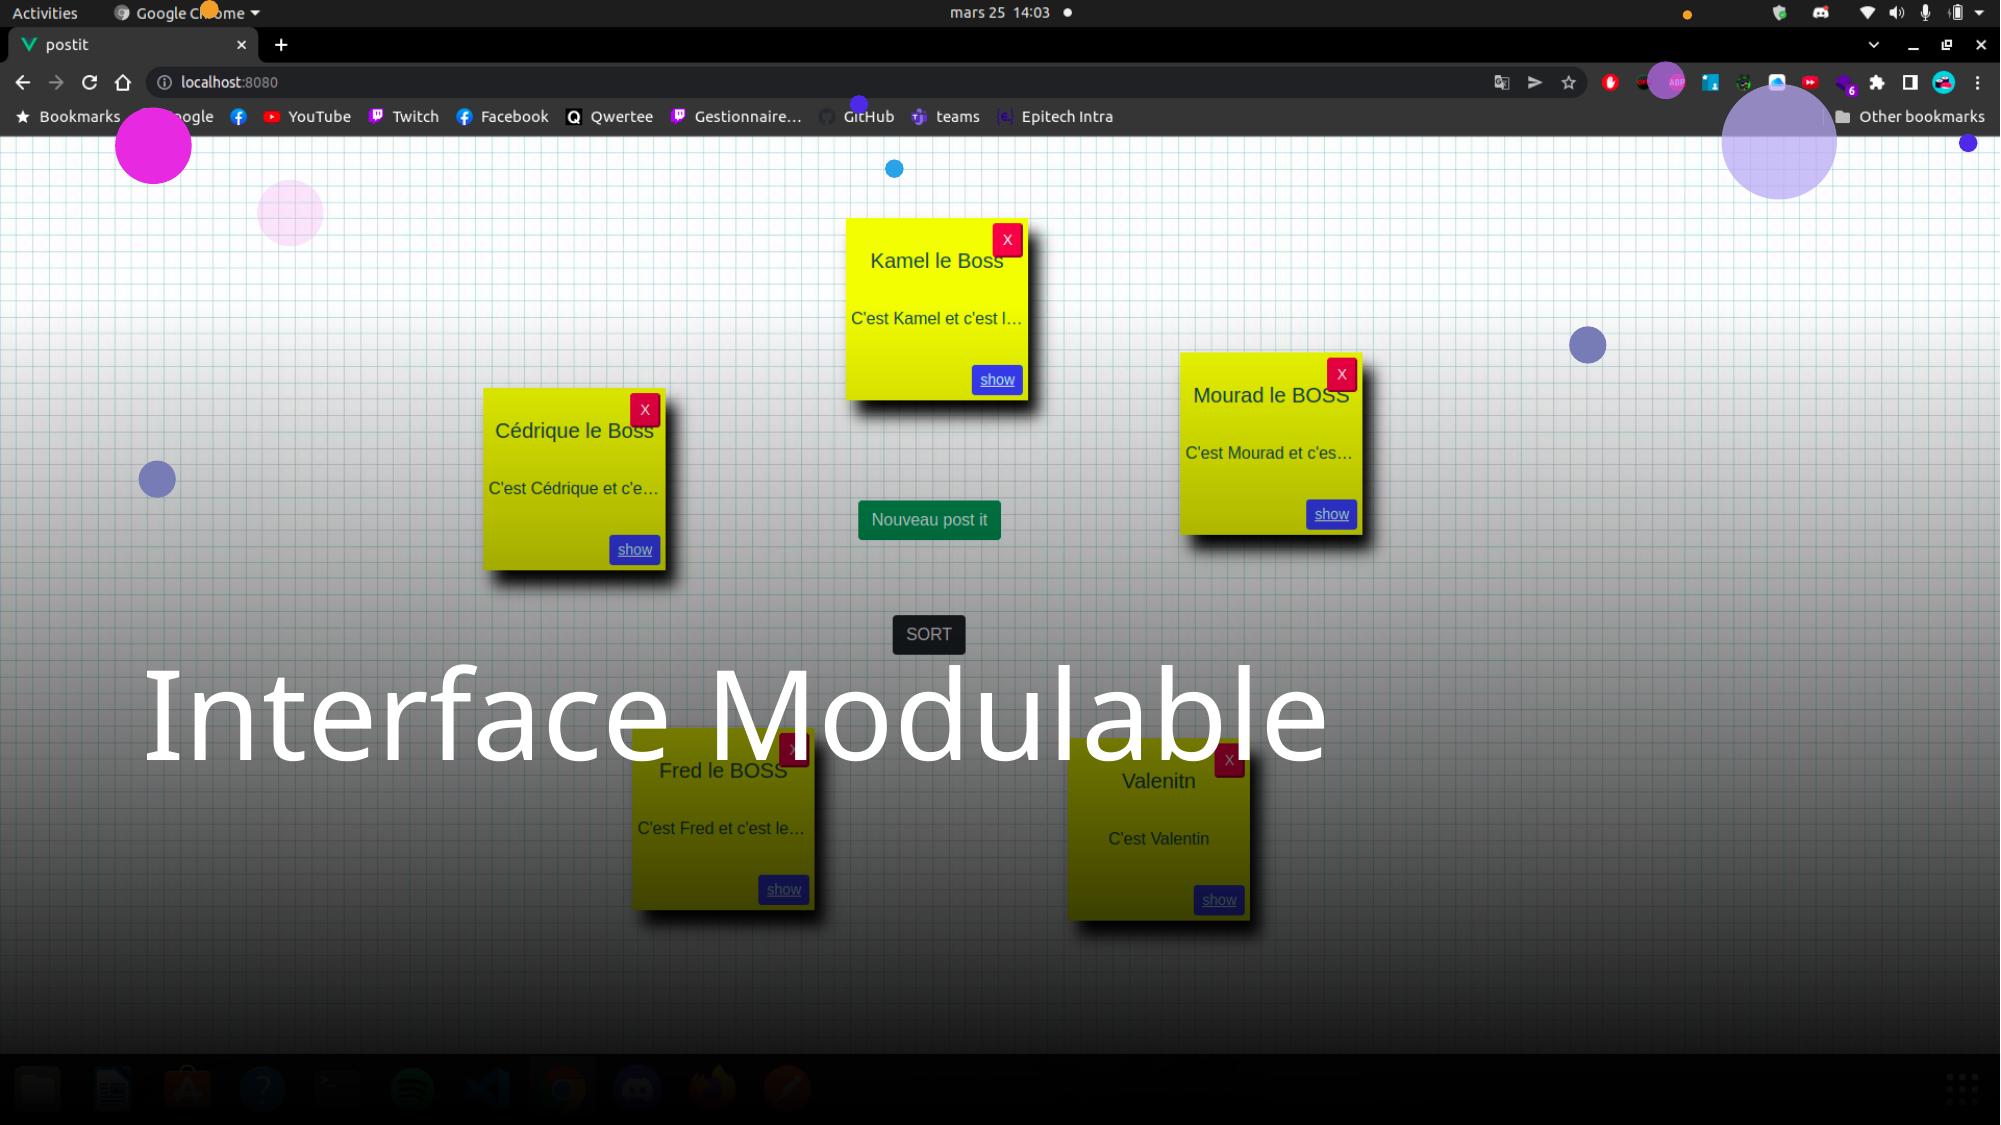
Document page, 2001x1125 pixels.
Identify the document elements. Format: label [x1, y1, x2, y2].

list [0, 0, 2000, 1125]
